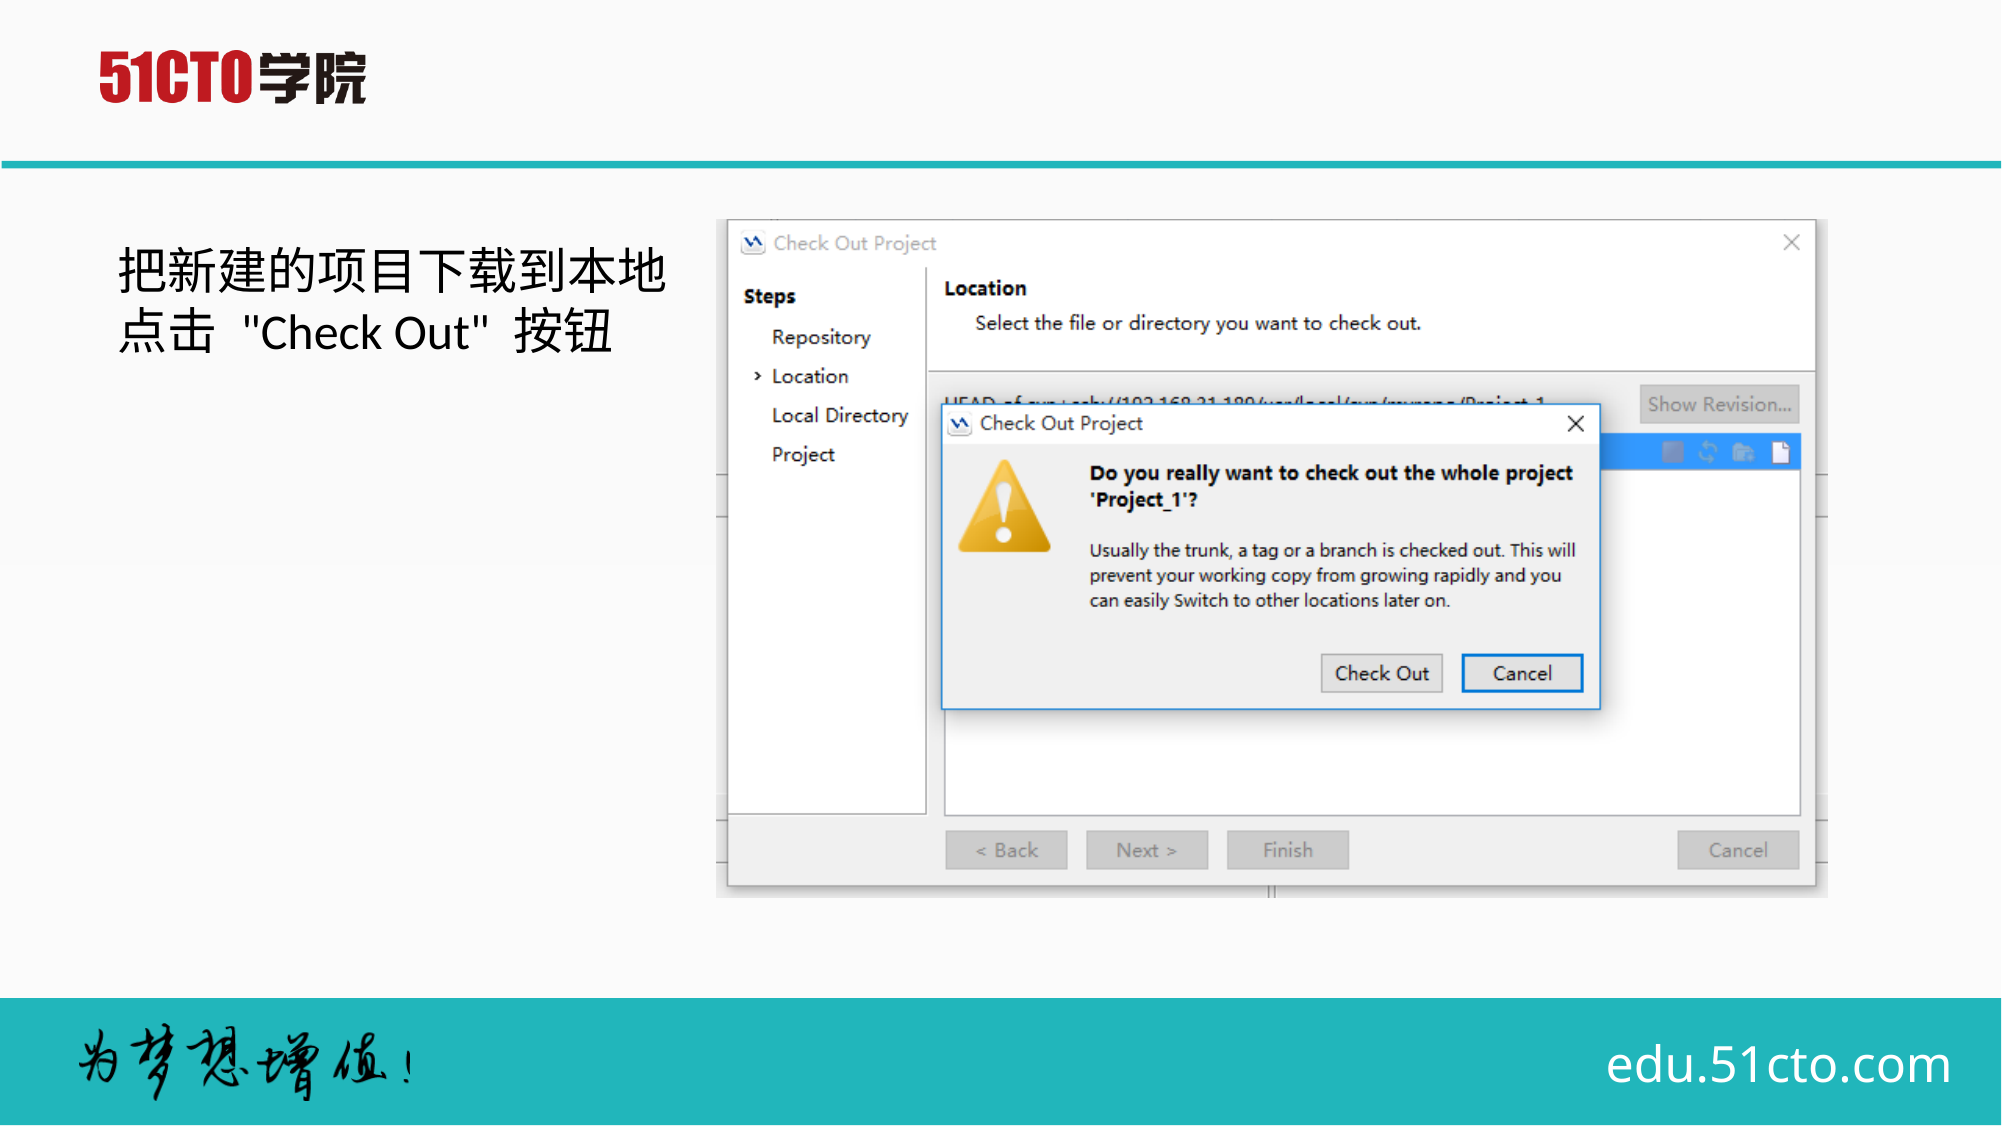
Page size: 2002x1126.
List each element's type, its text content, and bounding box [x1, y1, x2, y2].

text_box 把新建的项目下载到本地 点击 "Check Out" 按钮 [102, 231, 683, 367]
picture [716, 219, 1828, 899]
picture [79, 1023, 410, 1101]
picture [100, 50, 366, 104]
